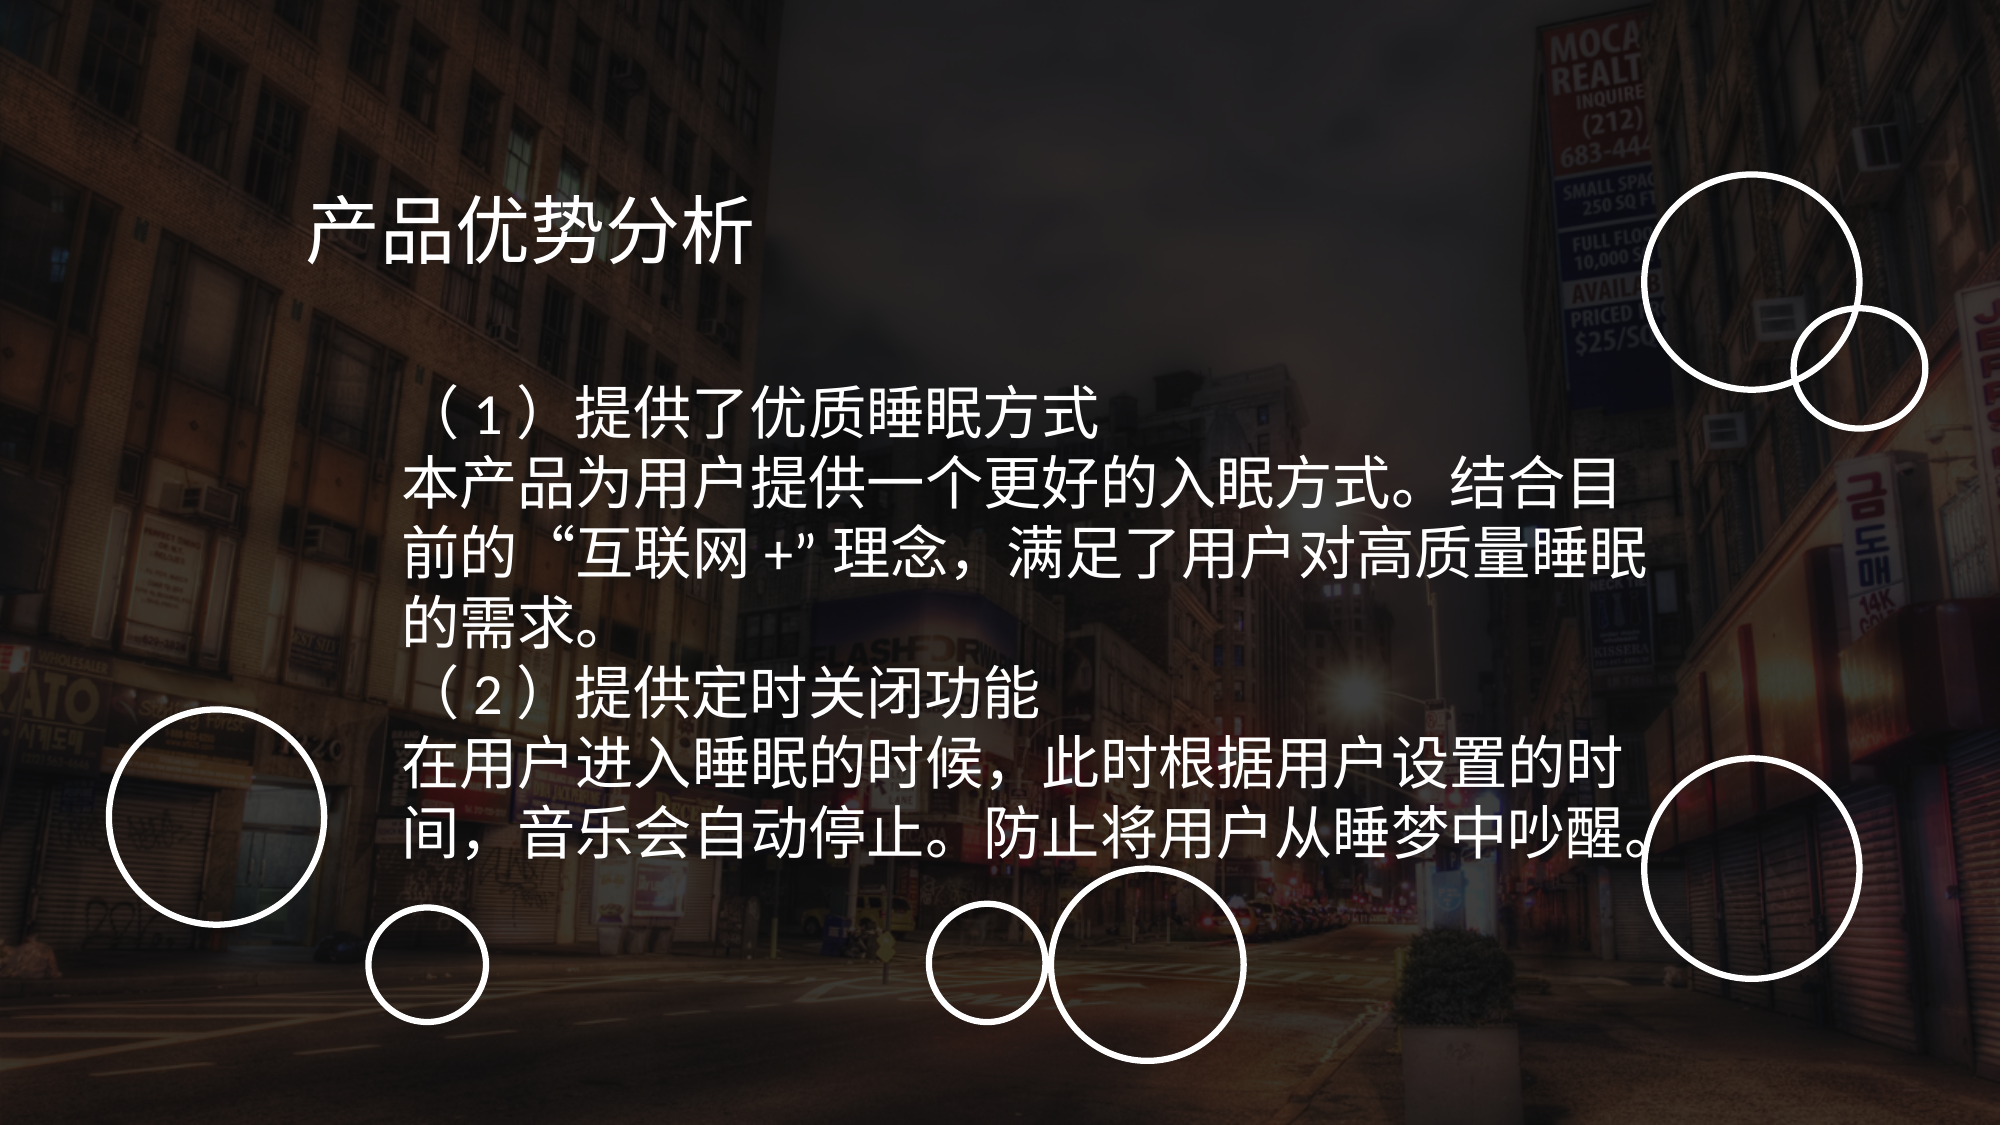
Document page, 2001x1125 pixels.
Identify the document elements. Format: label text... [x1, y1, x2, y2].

text_box 产品优势分析 [290, 176, 922, 281]
text_box [1049, 867, 1245, 1062]
text_box [107, 708, 326, 926]
text_box [927, 902, 1047, 1024]
text_box [1643, 757, 1861, 980]
text_box [1643, 173, 1861, 391]
text_box （1）提供了优质睡眠方式 本产品为用户提供一个更好的入眠方式。结合目前的“互联网+”理念，满足了用户对高质量睡眠的需求。 （2）提供定时关闭功能 在用户进入睡眠的时候，此时根据用户设置的时间，音乐会自动停止。防止将用户从睡梦中吵醒。 [386, 368, 1676, 874]
text_box [1794, 307, 1927, 430]
text_box [367, 906, 488, 1024]
